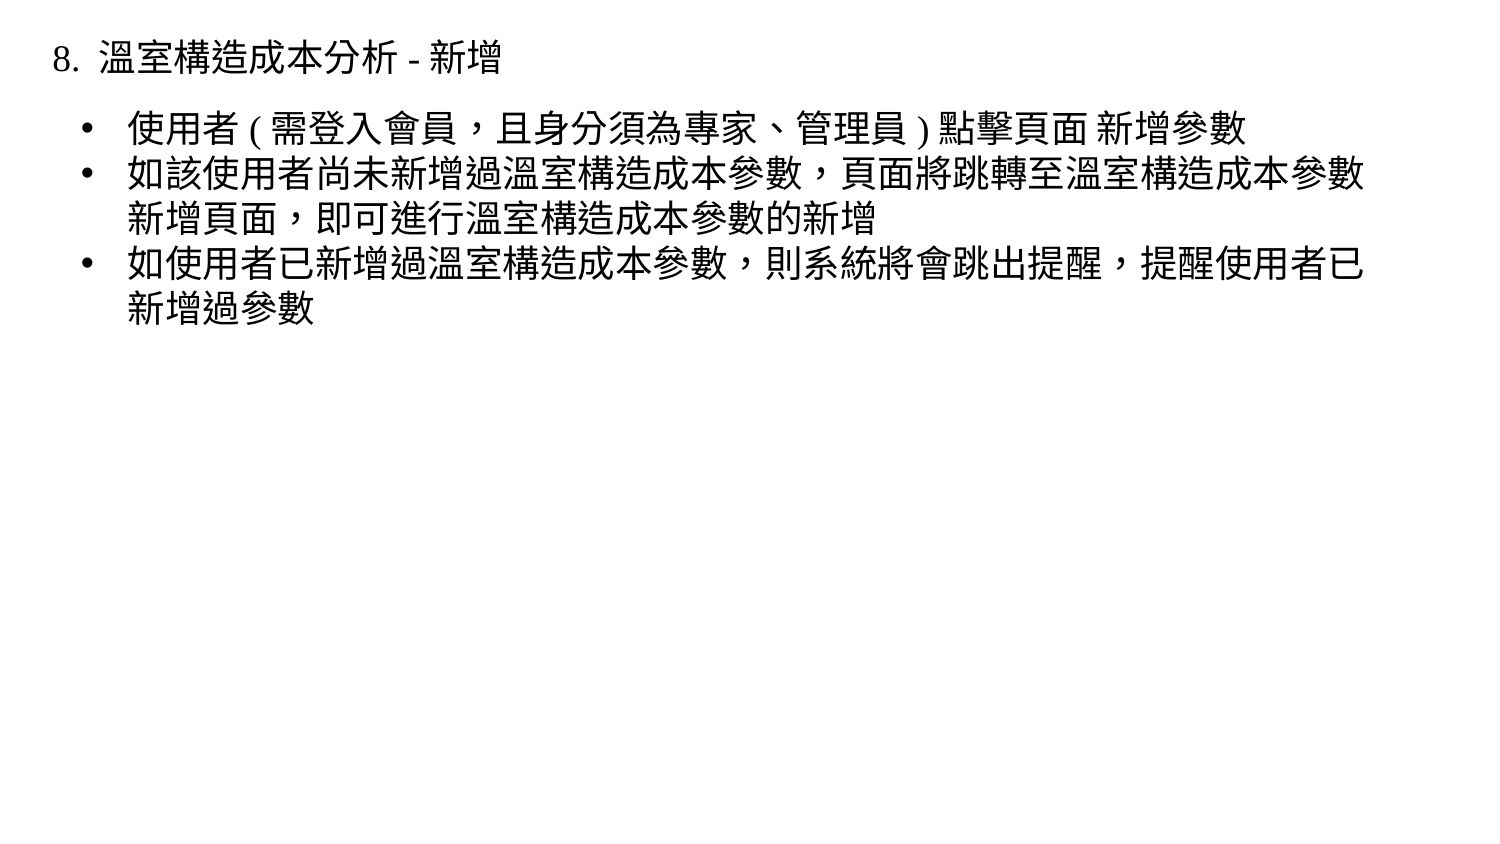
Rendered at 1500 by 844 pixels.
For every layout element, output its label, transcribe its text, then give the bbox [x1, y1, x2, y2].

text_box 使用者(需登入會員，且身分須為專家、管理員)點擊頁面 新增參數 如該使用者尚未新增過溫室構造成本參數，頁面將跳轉至溫室構造成本參數新增頁面，即可進行溫室構造成本參數的新增 如使用者已新增過溫室構造成本參數，則系統將會跳出提醒，提醒使用者已新增過參數 [66, 98, 1412, 338]
text_box 8. 溫室構造成本分析-新增 [37, 26, 632, 87]
